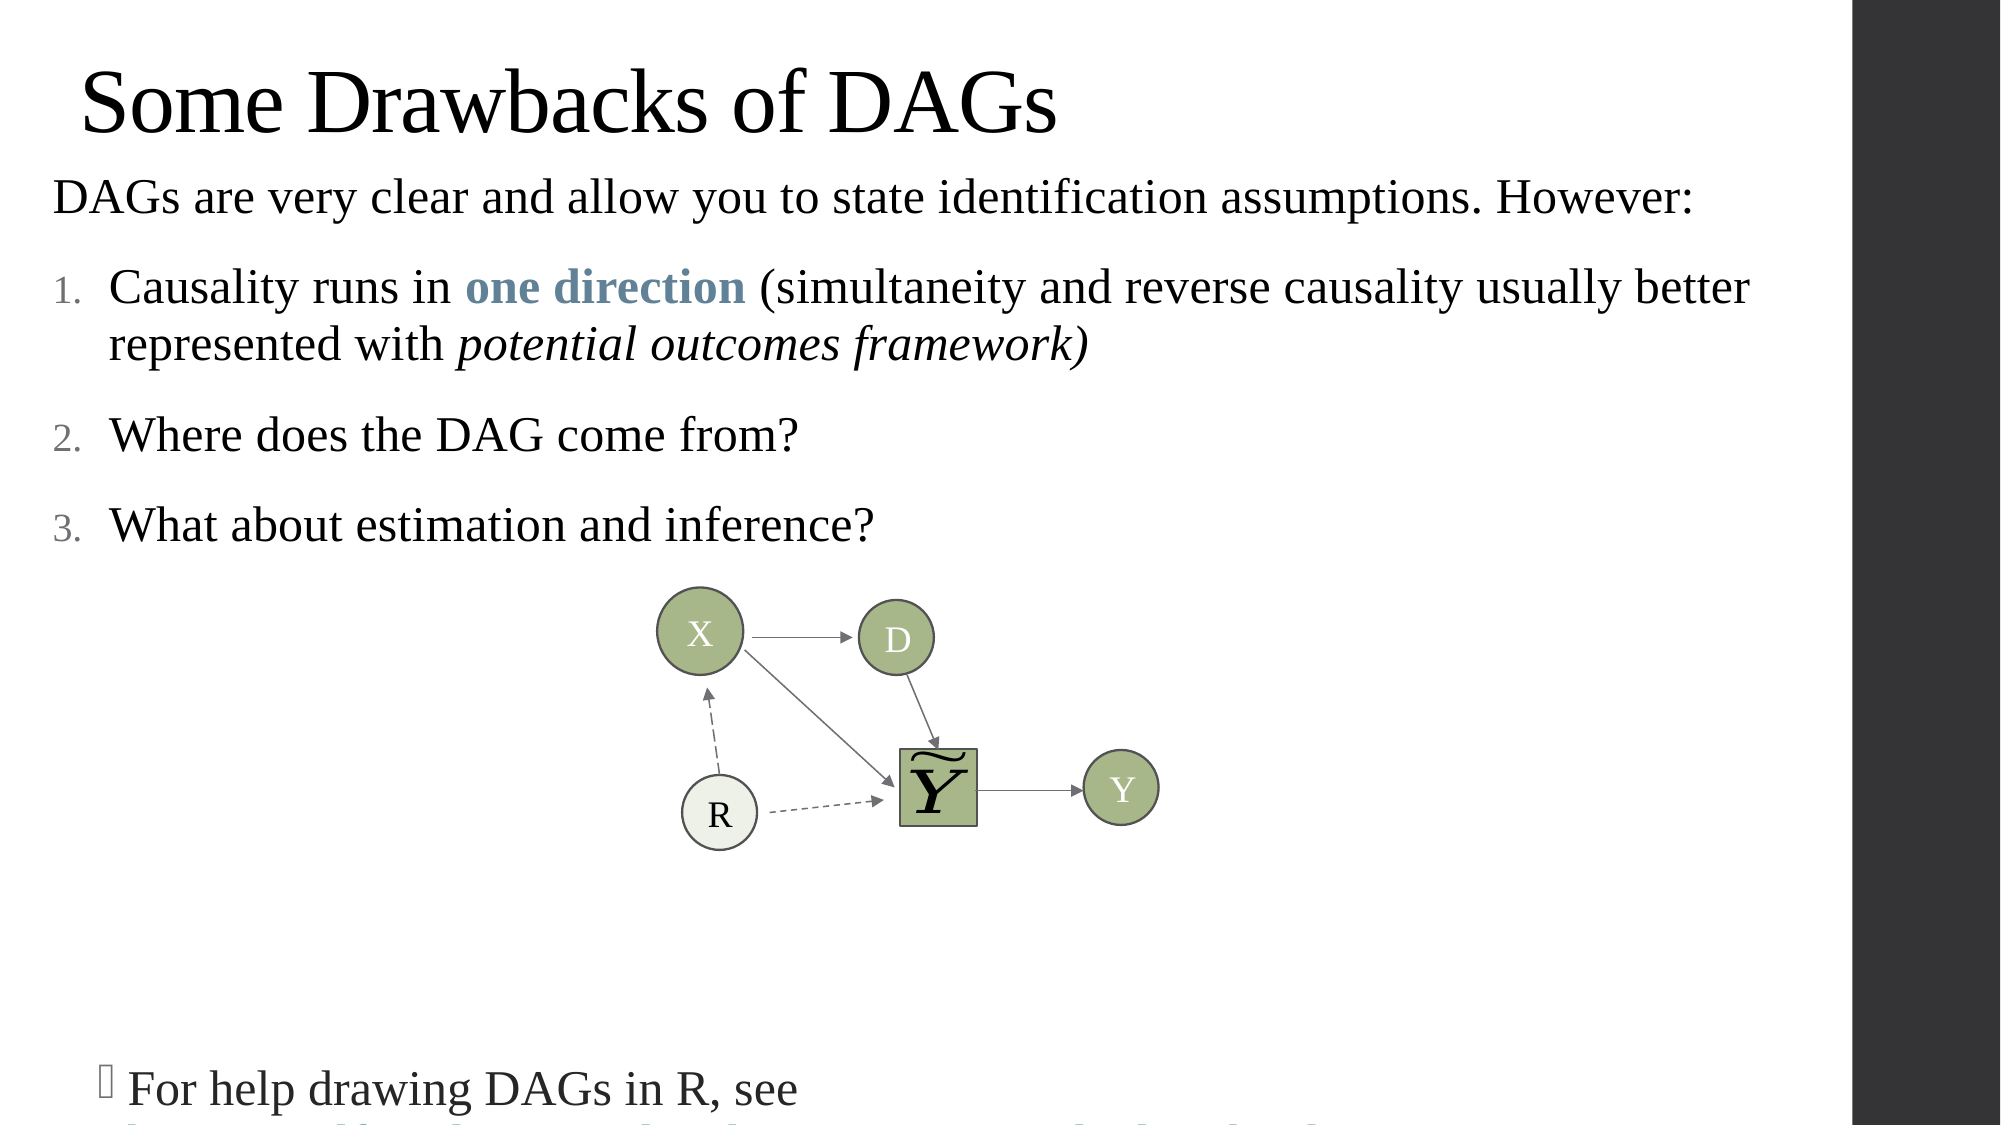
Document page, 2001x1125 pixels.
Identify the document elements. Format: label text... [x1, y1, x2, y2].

title Some Drawbacks of DAGs [64, 45, 1247, 160]
list DAGs are very clear and allow you to state identification assumptions. However: Causality runs in one direction (simultaneity and reverse causality usually better represented with potential outcomes framework) Where does the DAG come from? What about estimation and inference? For help drawing DAGs in R, see https://evalf22.classes.andrewheiss.com/example/dags.html [37, 160, 1775, 1088]
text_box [656, 587, 1159, 851]
